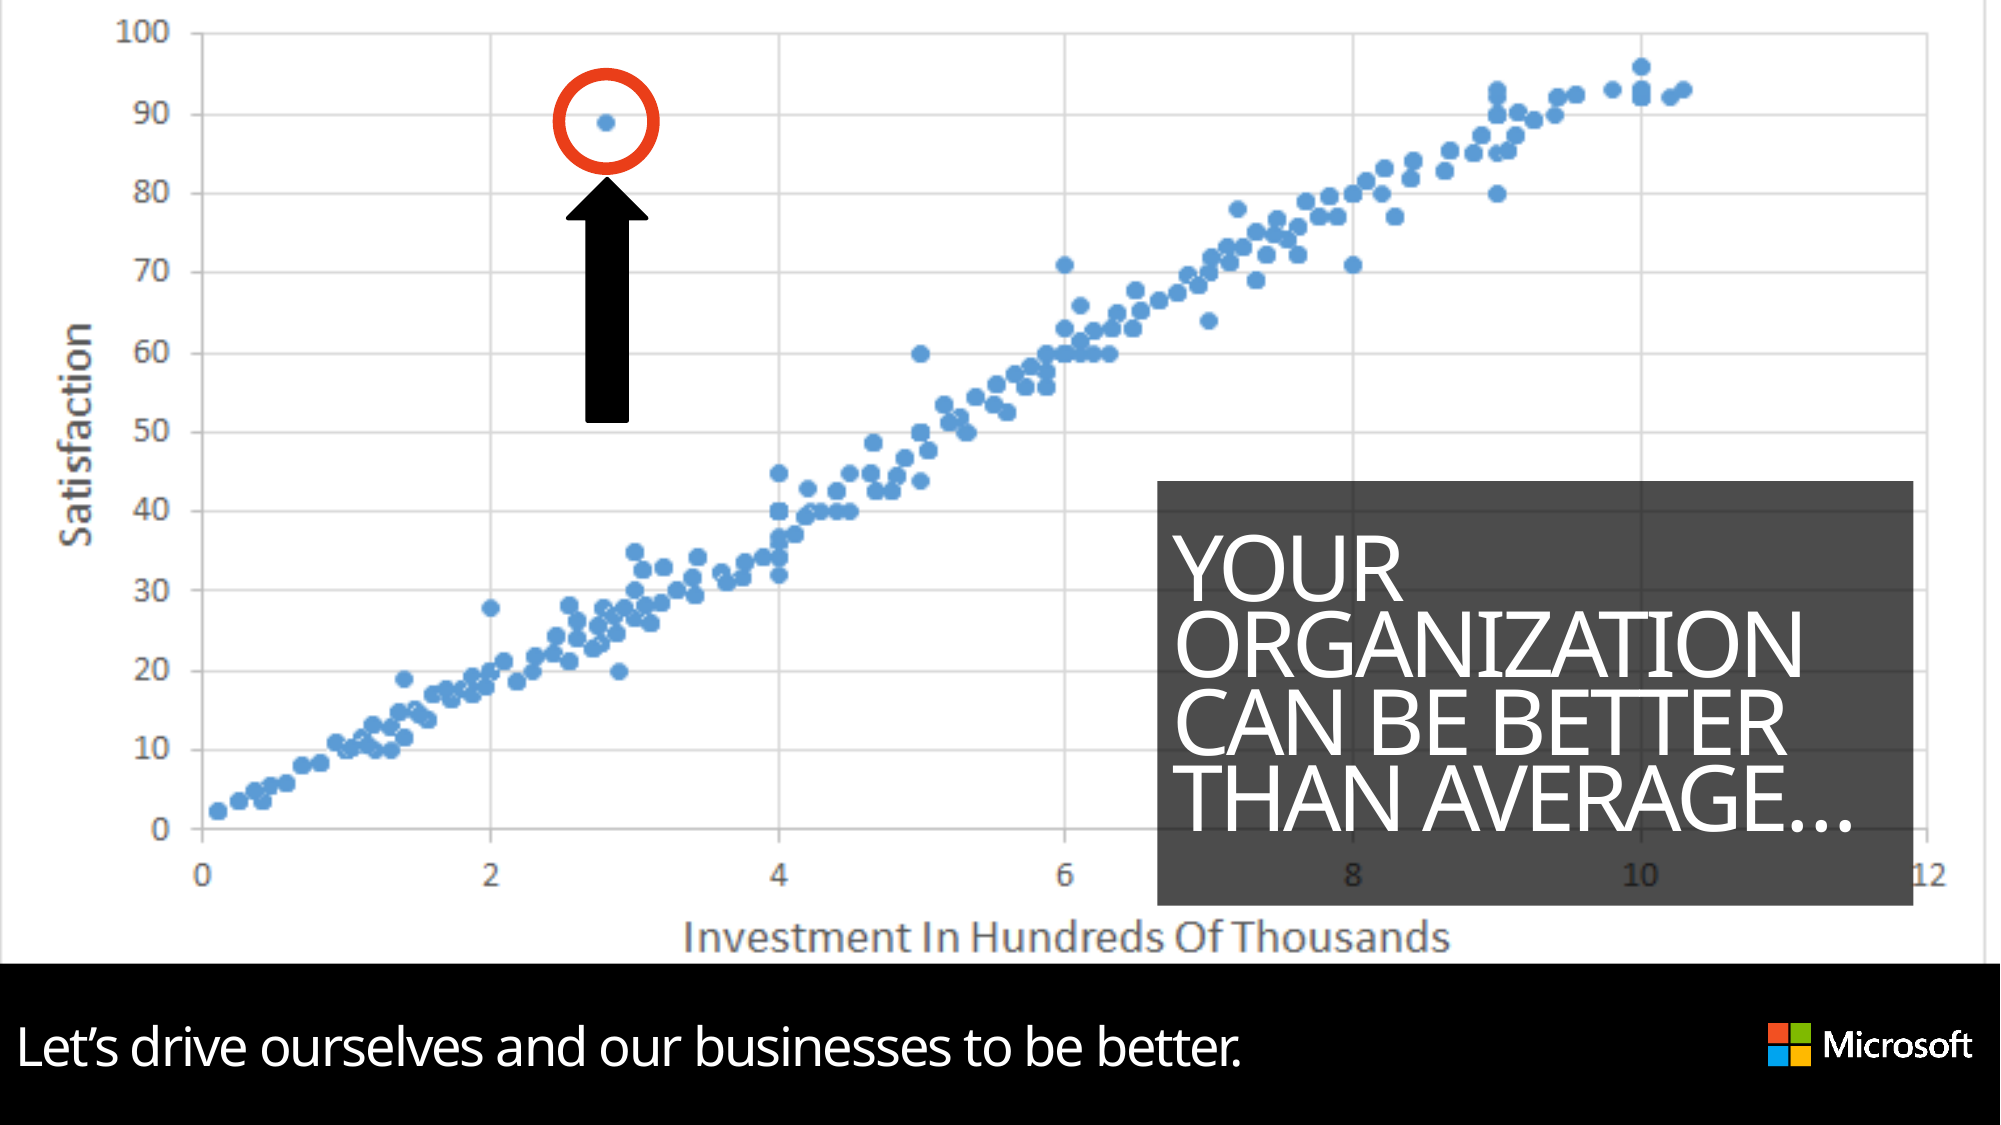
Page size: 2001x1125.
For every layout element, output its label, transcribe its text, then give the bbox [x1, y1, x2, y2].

picture [0, 0, 2000, 1093]
list Let’s drive ourselves and our businesses to be better. [0, 1027, 2000, 1125]
